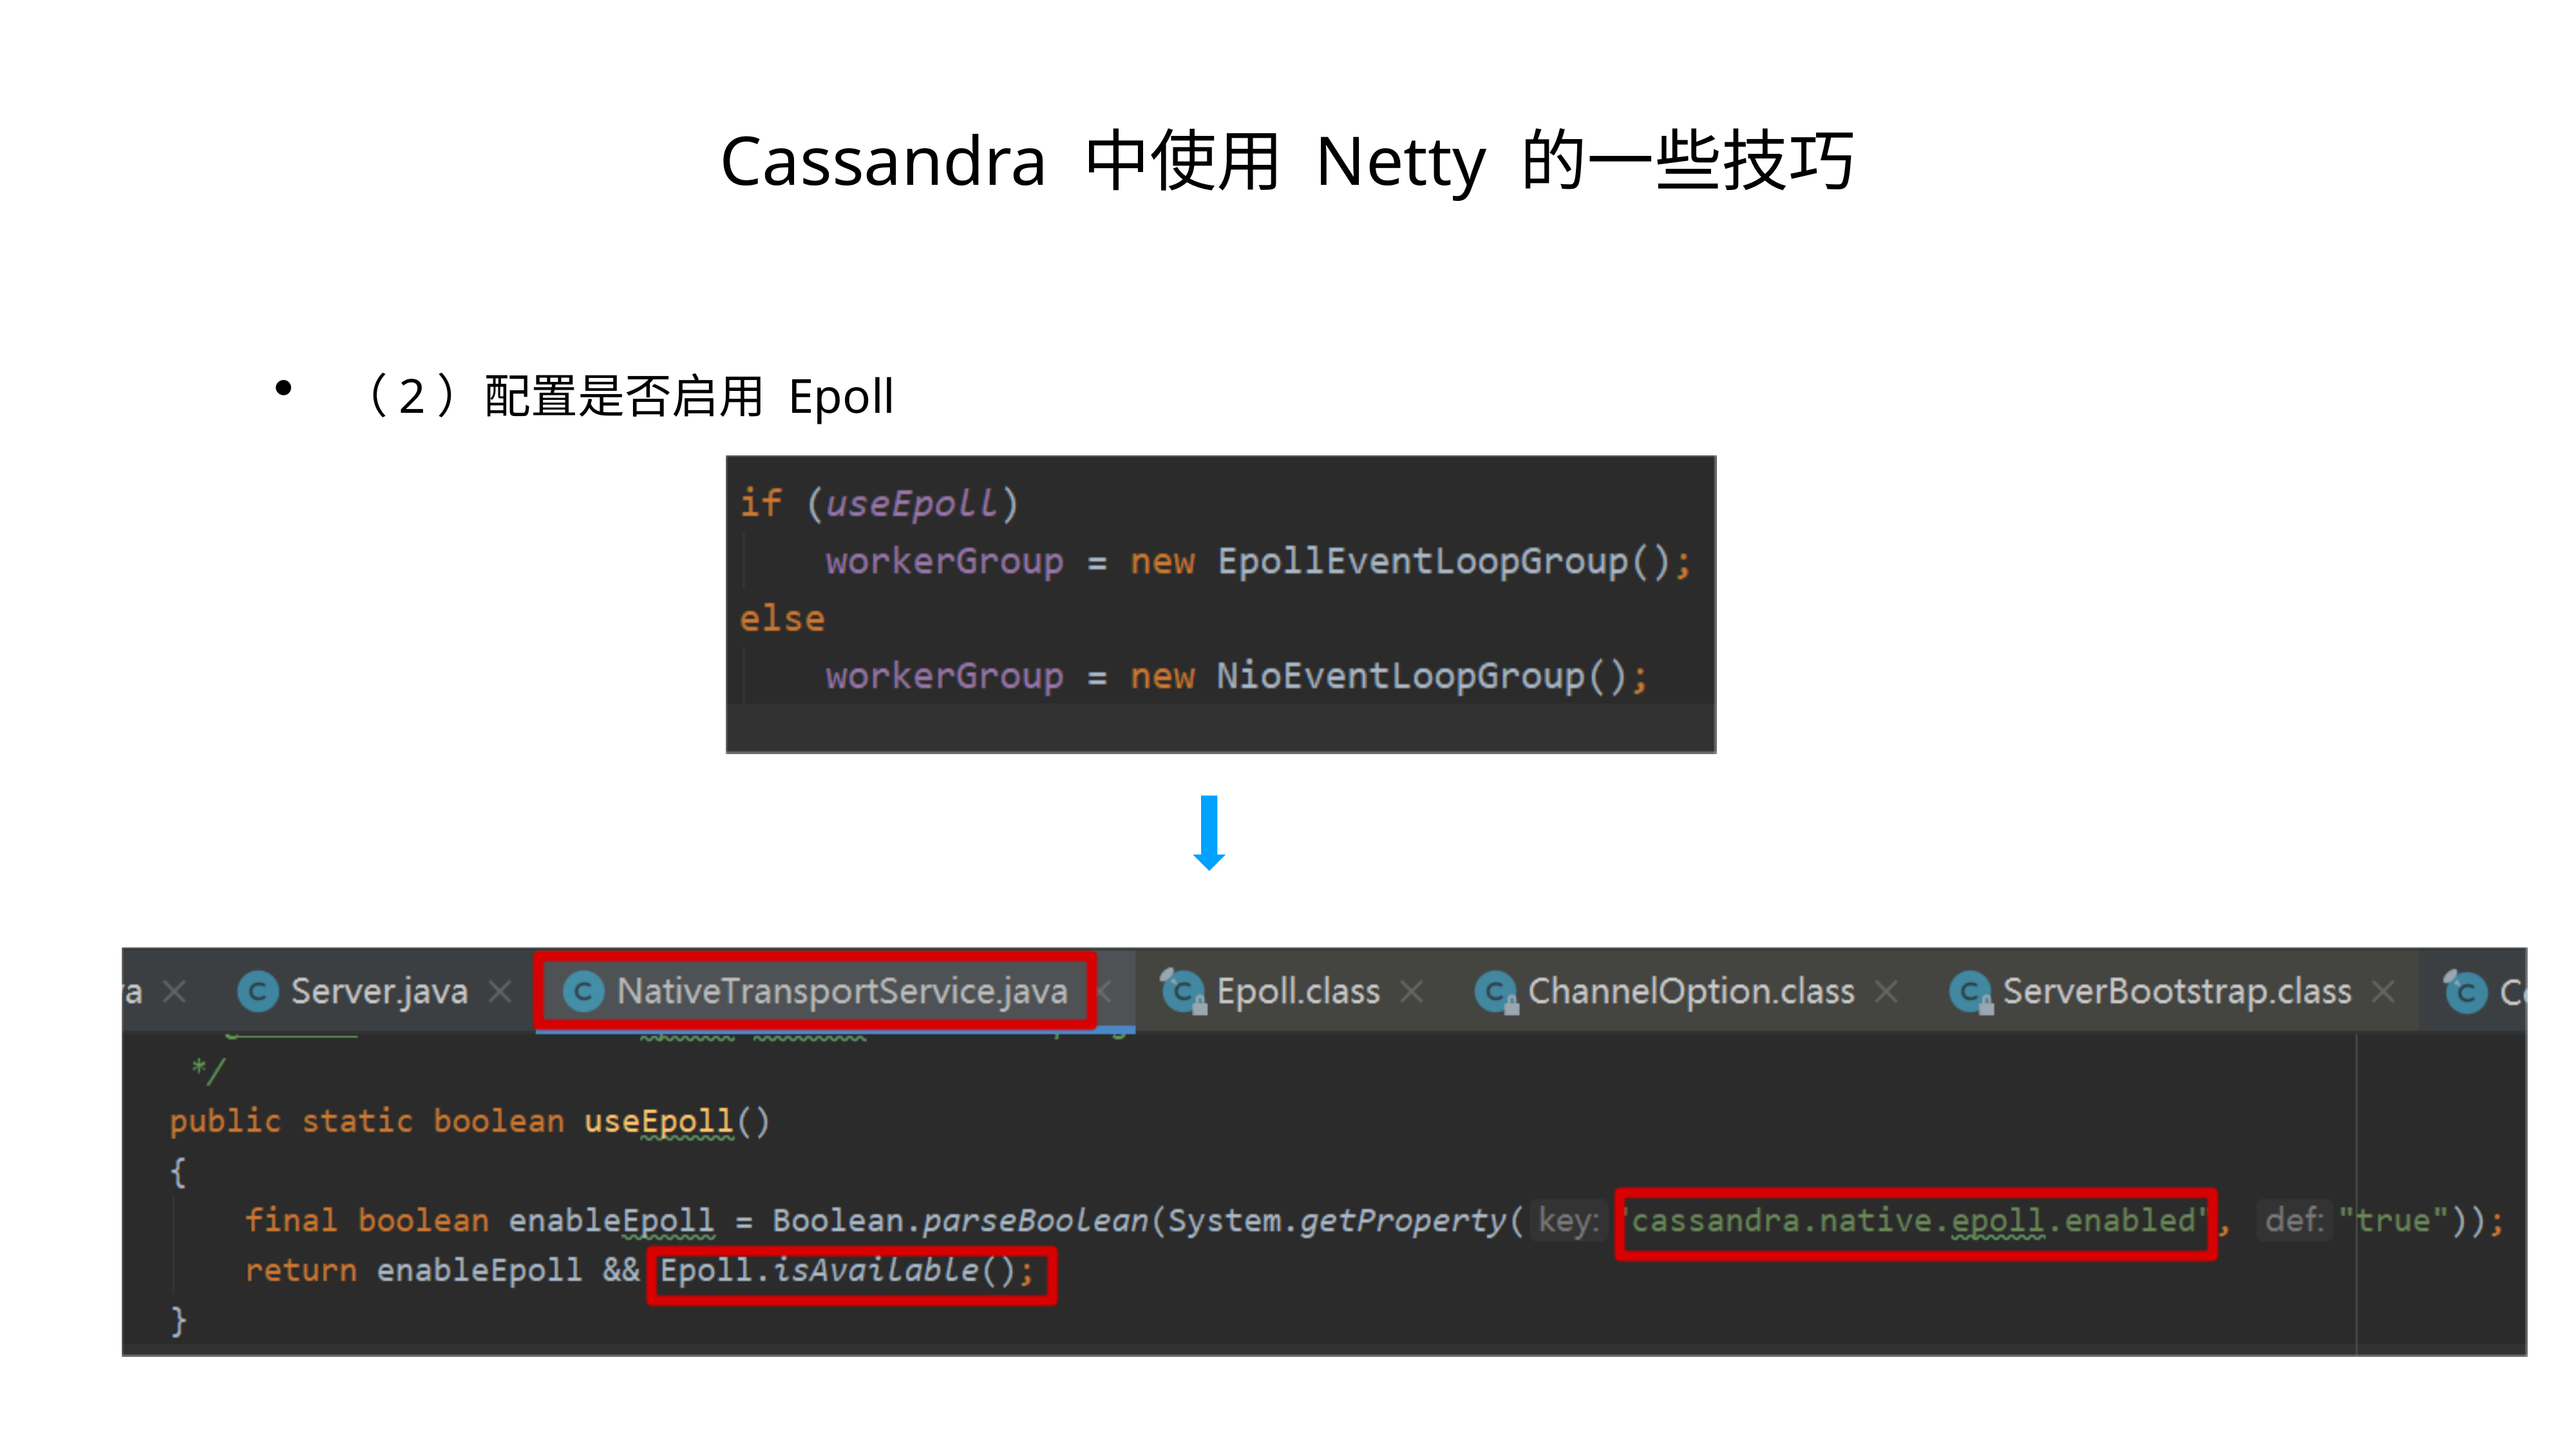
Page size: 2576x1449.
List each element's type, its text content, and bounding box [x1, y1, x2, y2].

picture [122, 947, 2528, 1357]
title Cassandra 中使用 Netty 的一些技巧 [178, 37, 2398, 279]
list （2）配置是否启用 Epoll [268, 332, 2128, 947]
picture [726, 455, 1717, 754]
text_box [1193, 795, 1226, 871]
